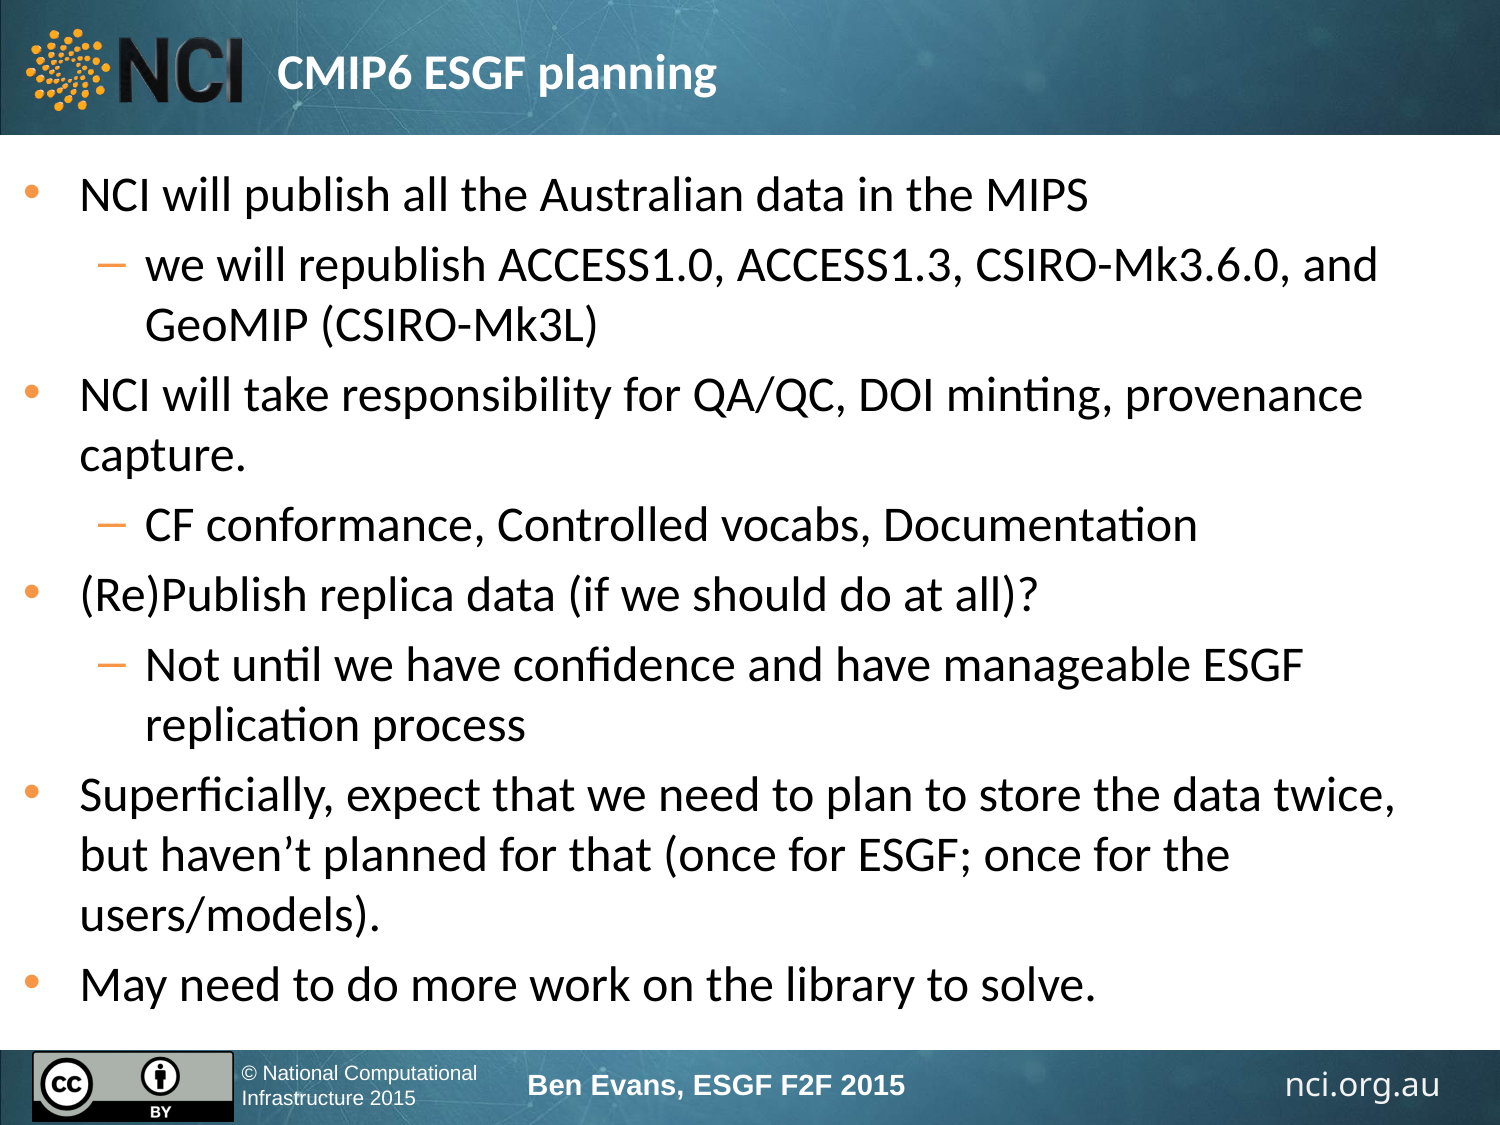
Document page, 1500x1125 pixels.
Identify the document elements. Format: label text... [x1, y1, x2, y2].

picture [0, 1050, 1500, 1125]
list NCI will publish all the Australian data in the MIPS we will republish ACCESS1.0, ACCESS1.3, CSIRO-Mk3.6.0, and GeoMIP (CSIRO-Mk3L) NCI will take responsibility for QA/QC, DOI minting, provenance capture. CF conformance, Controlled vocabs, Documentation (Re)Publish replica data (if we should do at all)? Not until we have confidence and have manageable ESGF replication process Superficially, expect that we need to plan to store the data twice, but haven’t planned for that (once for ESGF; once for the users/models). May need to do more work on the library to solve. [8, 154, 1472, 721]
picture [0, 0, 1500, 140]
footer Ben Evans, ESGF F2F 2015 [512, 1058, 1173, 1125]
title CMIP6 ESGF planning [262, 36, 1475, 104]
